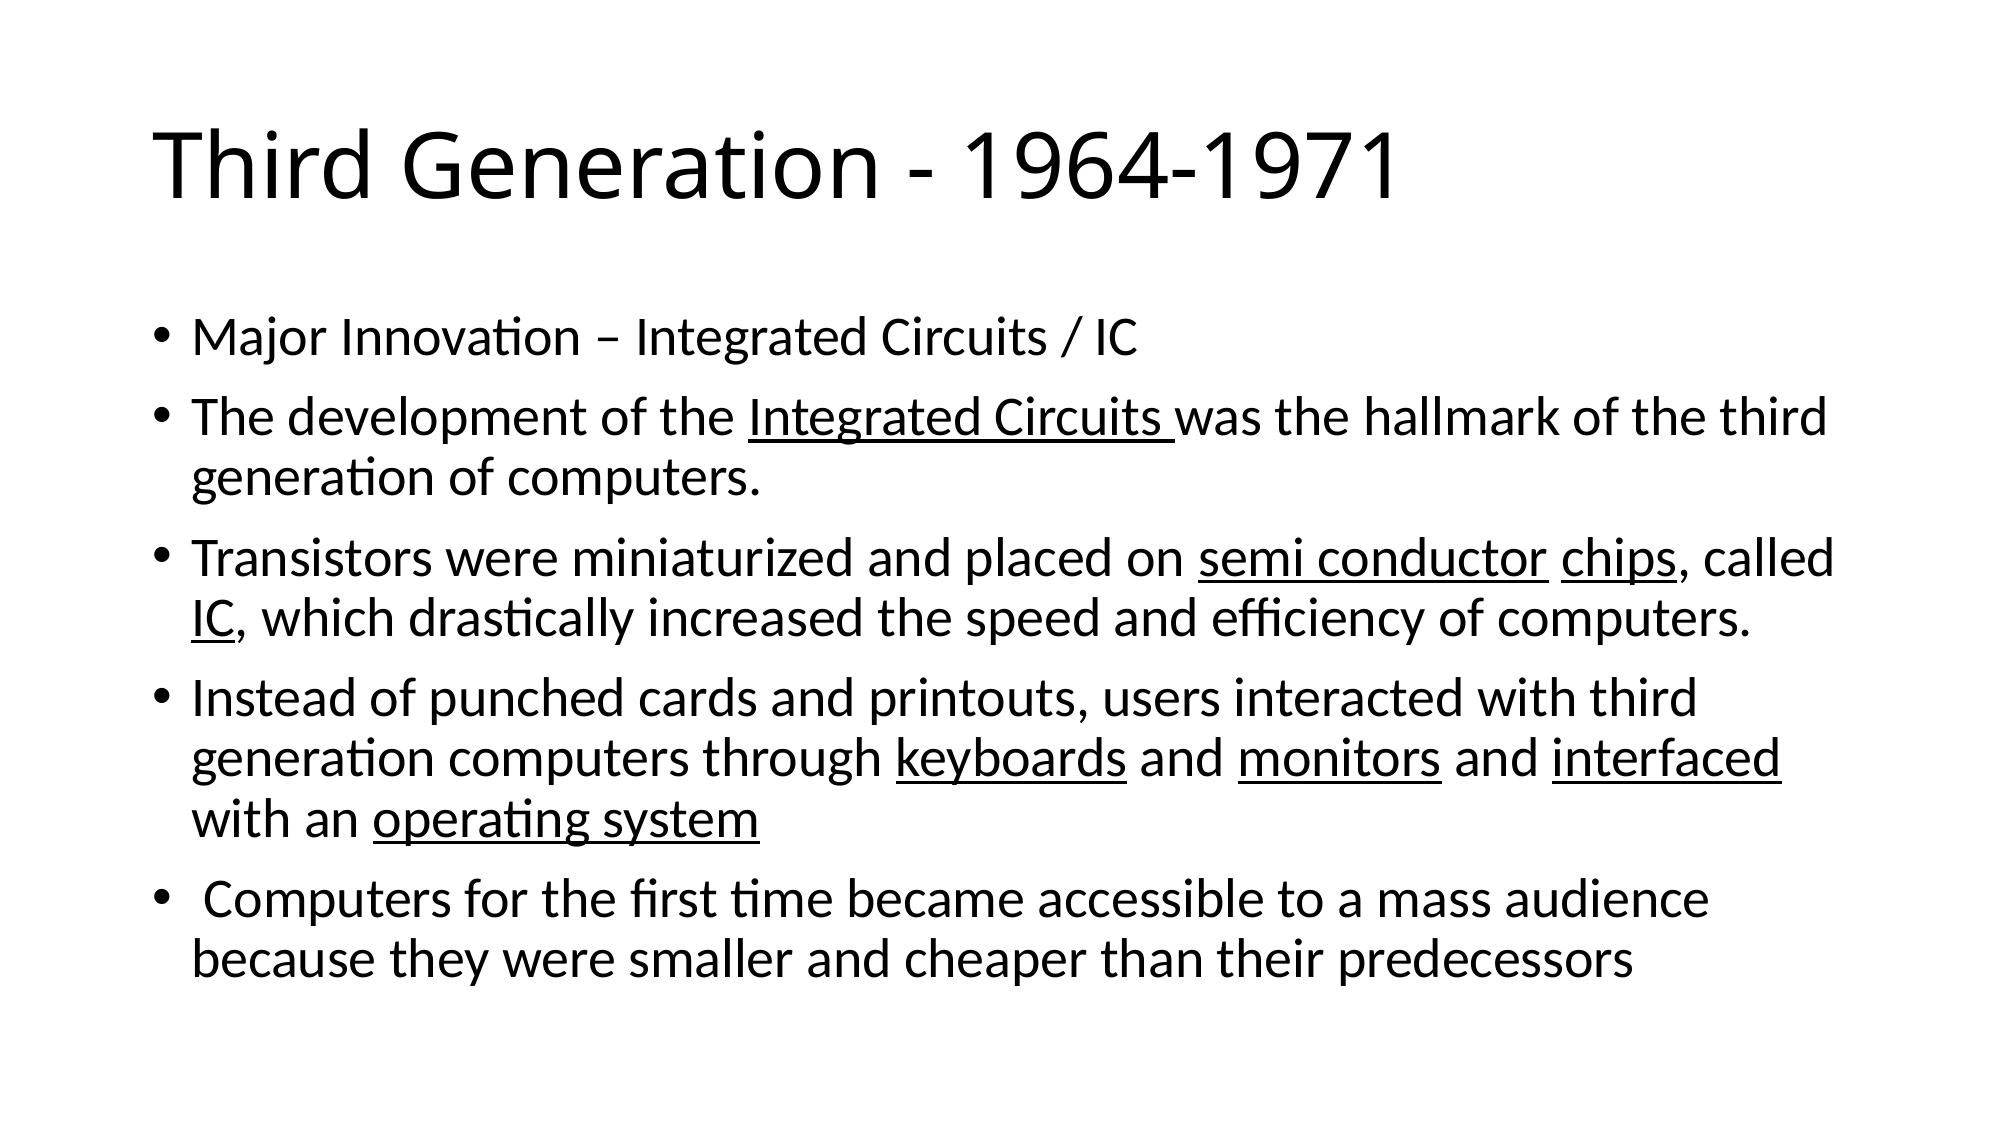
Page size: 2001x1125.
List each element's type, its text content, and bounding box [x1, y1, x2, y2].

title Third Generation - 1964-1971 [137, 59, 1863, 278]
list Major Innovation – Integrated Circuits / IC The development of the Integrated Circuits was the hallmark of the third generation of computers. Transistors were miniaturized and placed on semi conductor chips, called IC, which drastically increased the speed and efficiency of computers. Instead of punched cards and printouts, users interacted with third generation computers through keyboards and monitors and interfaced with an operating system Computers for the first time became accessible to a mass audience because they were smaller and cheaper than their predecessors [137, 299, 1863, 1014]
